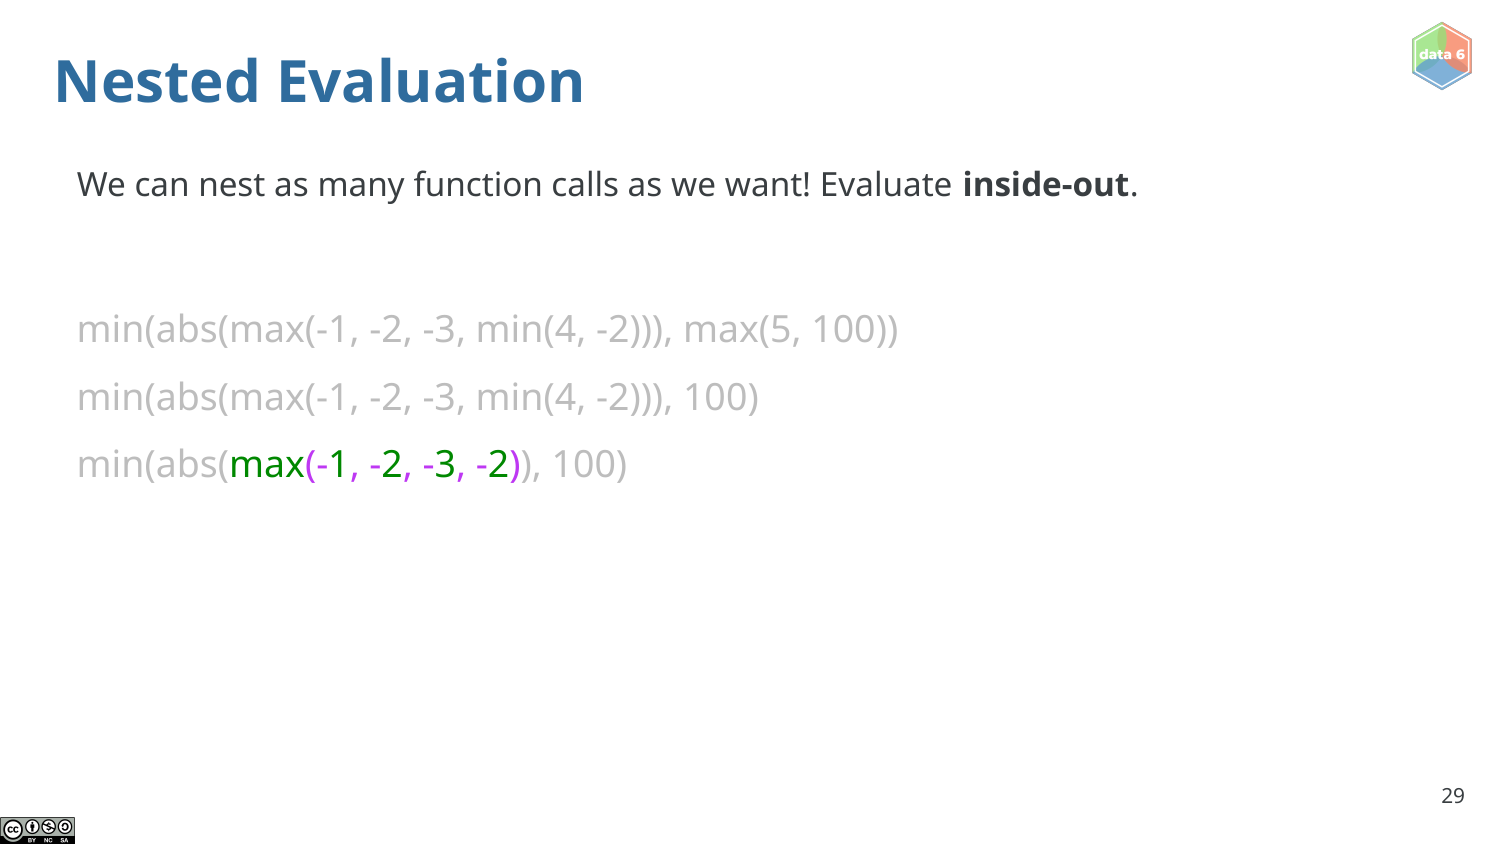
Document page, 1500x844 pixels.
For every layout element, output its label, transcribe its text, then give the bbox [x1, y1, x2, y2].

text_box min(abs(max(-1, -2, -3, min(4, -2))), max(5, 100)) min(abs(max(-1, -2, -3, min(4, -2))), 100) min(abs(max(-1, -2, -3, -2)), 100) [61, 267, 1248, 765]
picture [1404, 18, 1480, 94]
title Nested Evaluation [38, 29, 1255, 94]
picture [0, 817, 75, 844]
slide_number ‹#› [1389, 764, 1480, 830]
list We can nest as many function calls as we want! Evaluate inside-out. [61, 142, 1439, 703]
